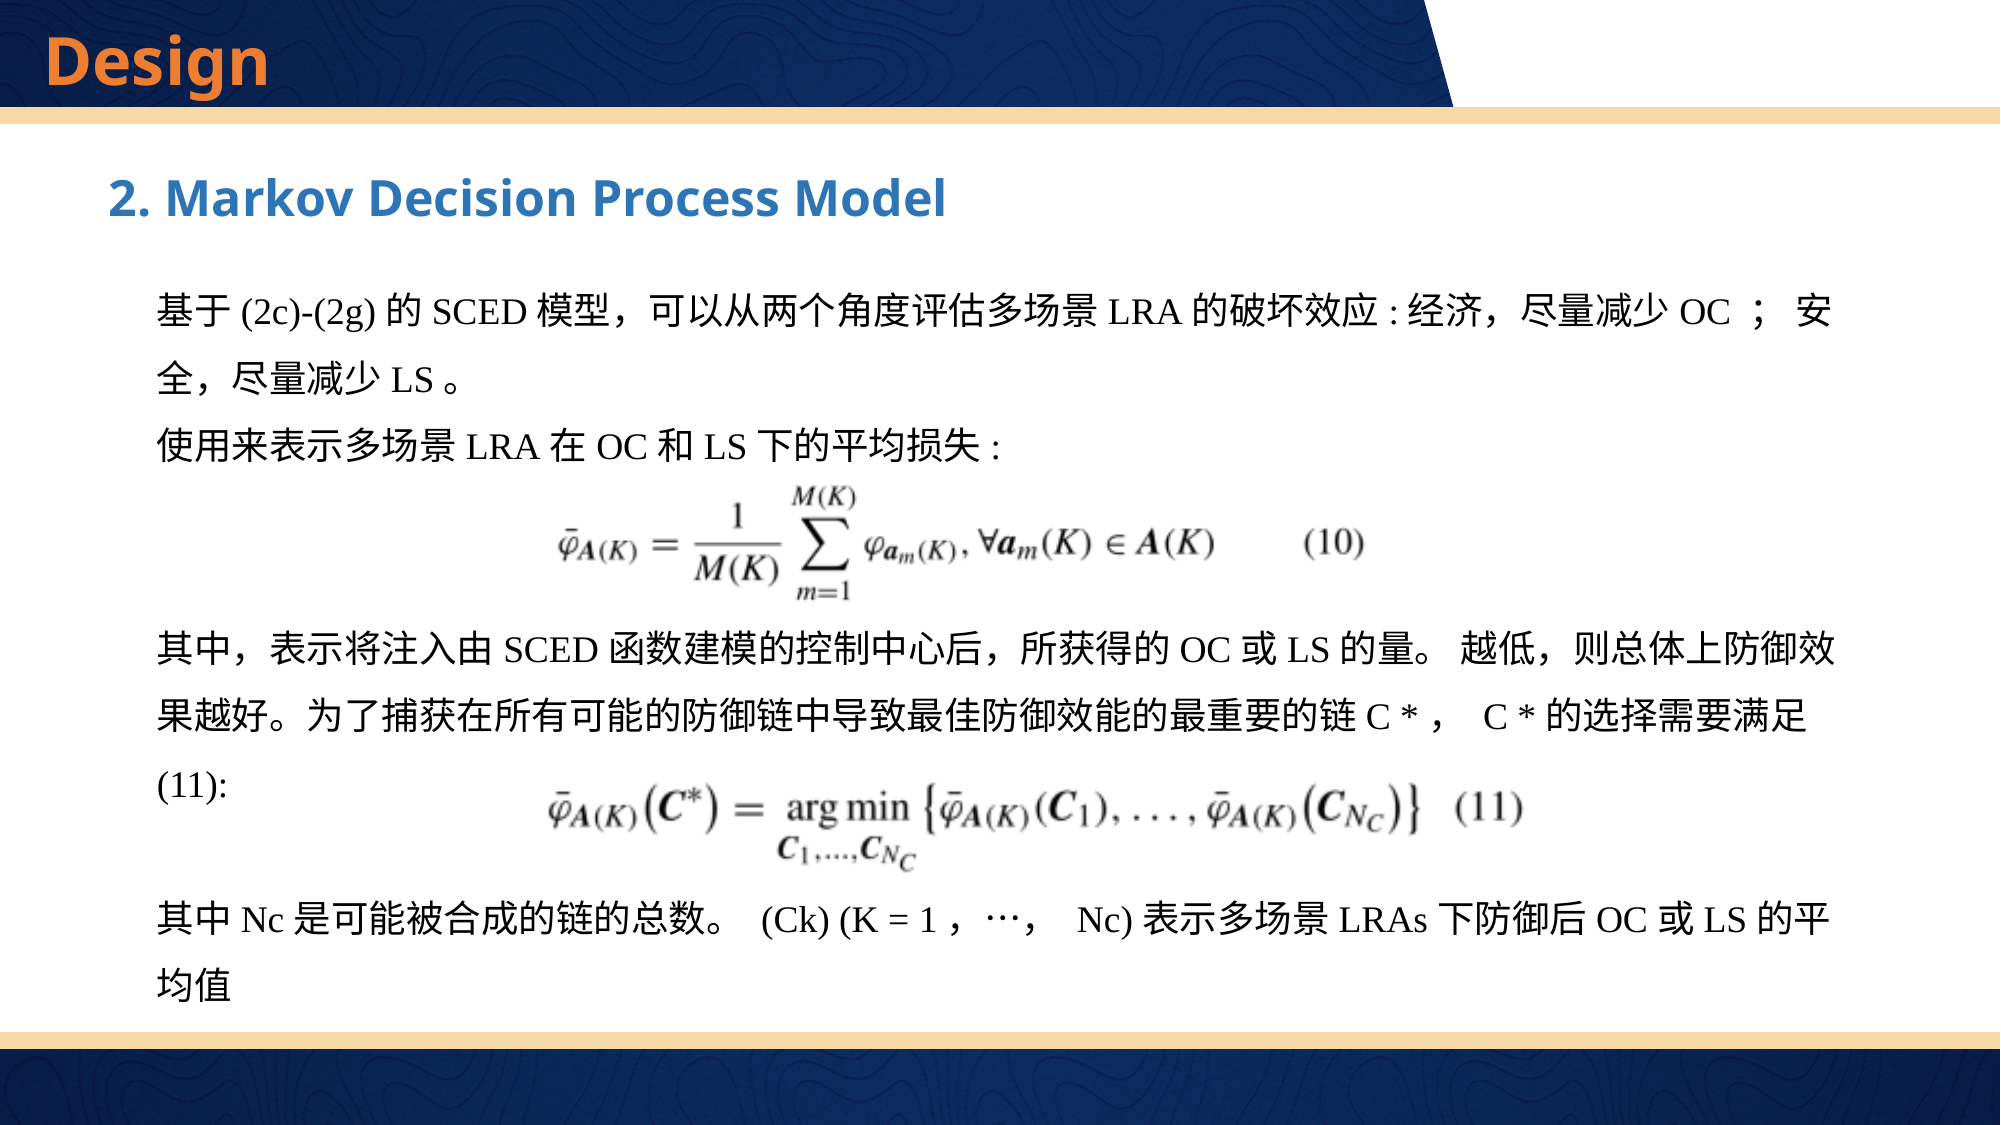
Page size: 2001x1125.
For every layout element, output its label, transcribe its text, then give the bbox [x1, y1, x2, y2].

picture [0, 1041, 2000, 1125]
picture [0, 0, 1457, 115]
text_box 2. Markov Decision Process Model [94, 158, 1720, 234]
picture [531, 770, 1533, 886]
picture [545, 474, 1375, 612]
